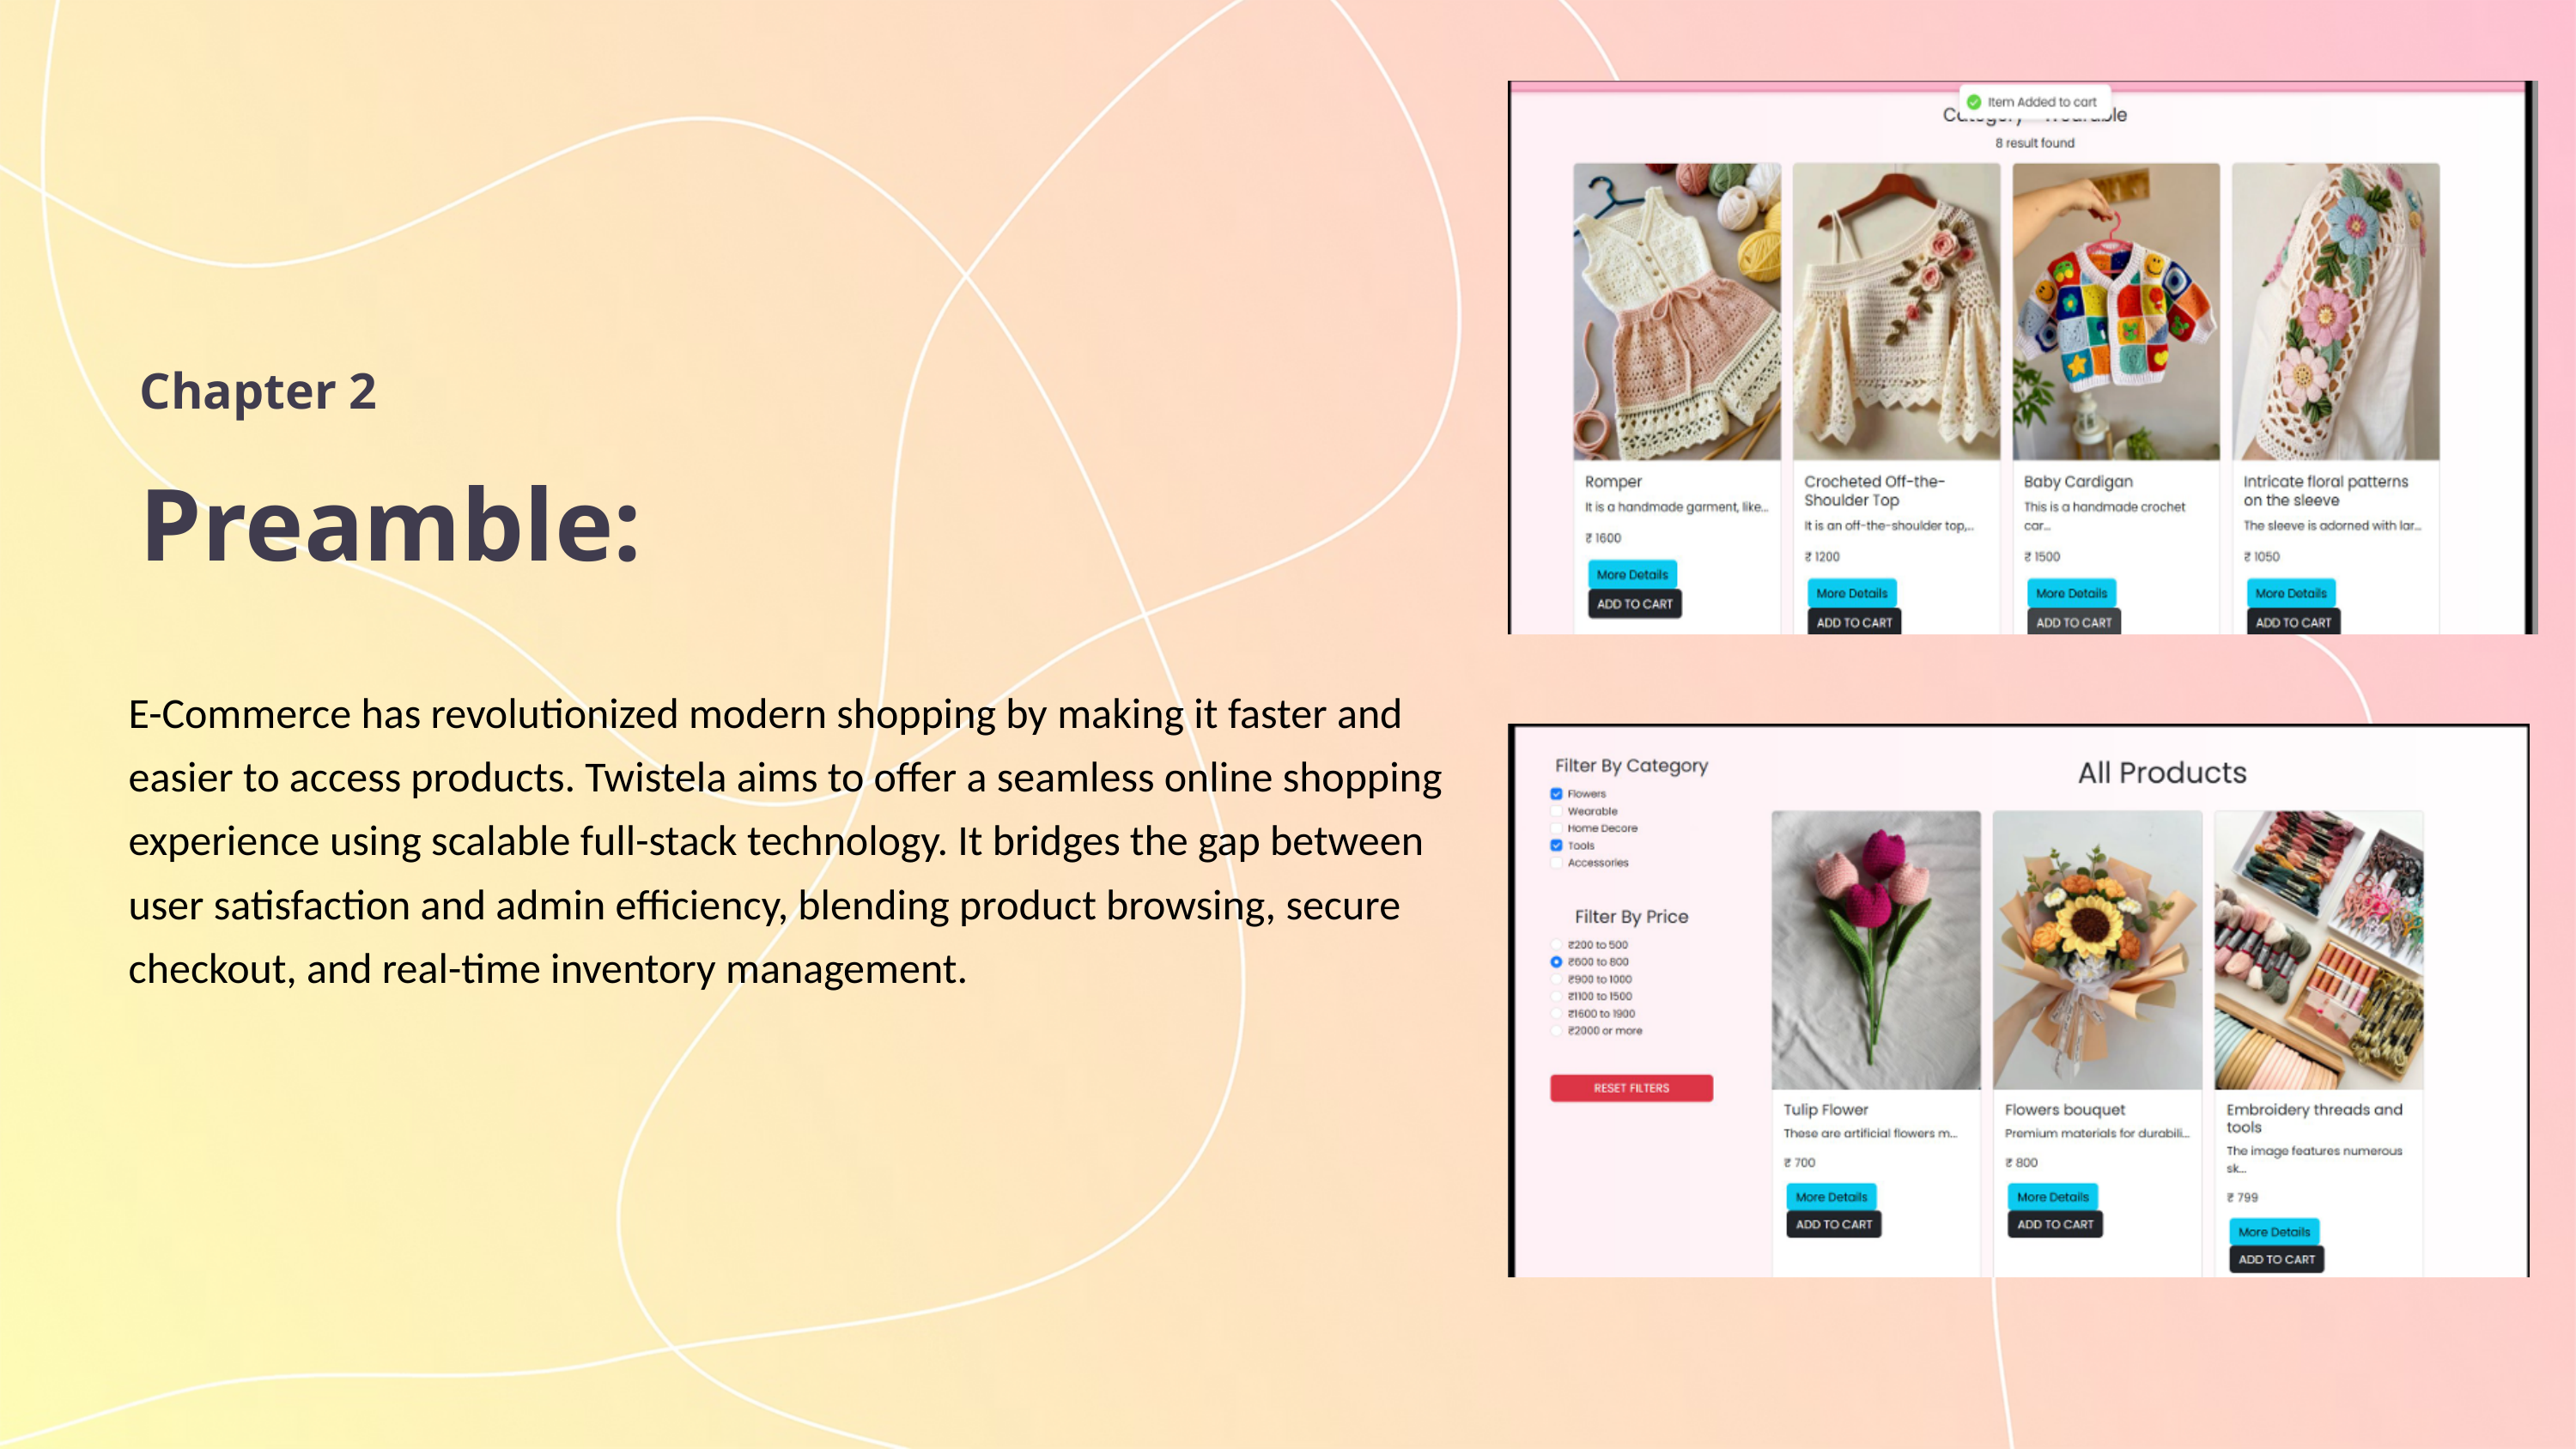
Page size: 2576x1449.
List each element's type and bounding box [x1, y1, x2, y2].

picture [1508, 81, 2538, 634]
picture [1508, 724, 2530, 1277]
text_box [0, 0, 2576, 1449]
